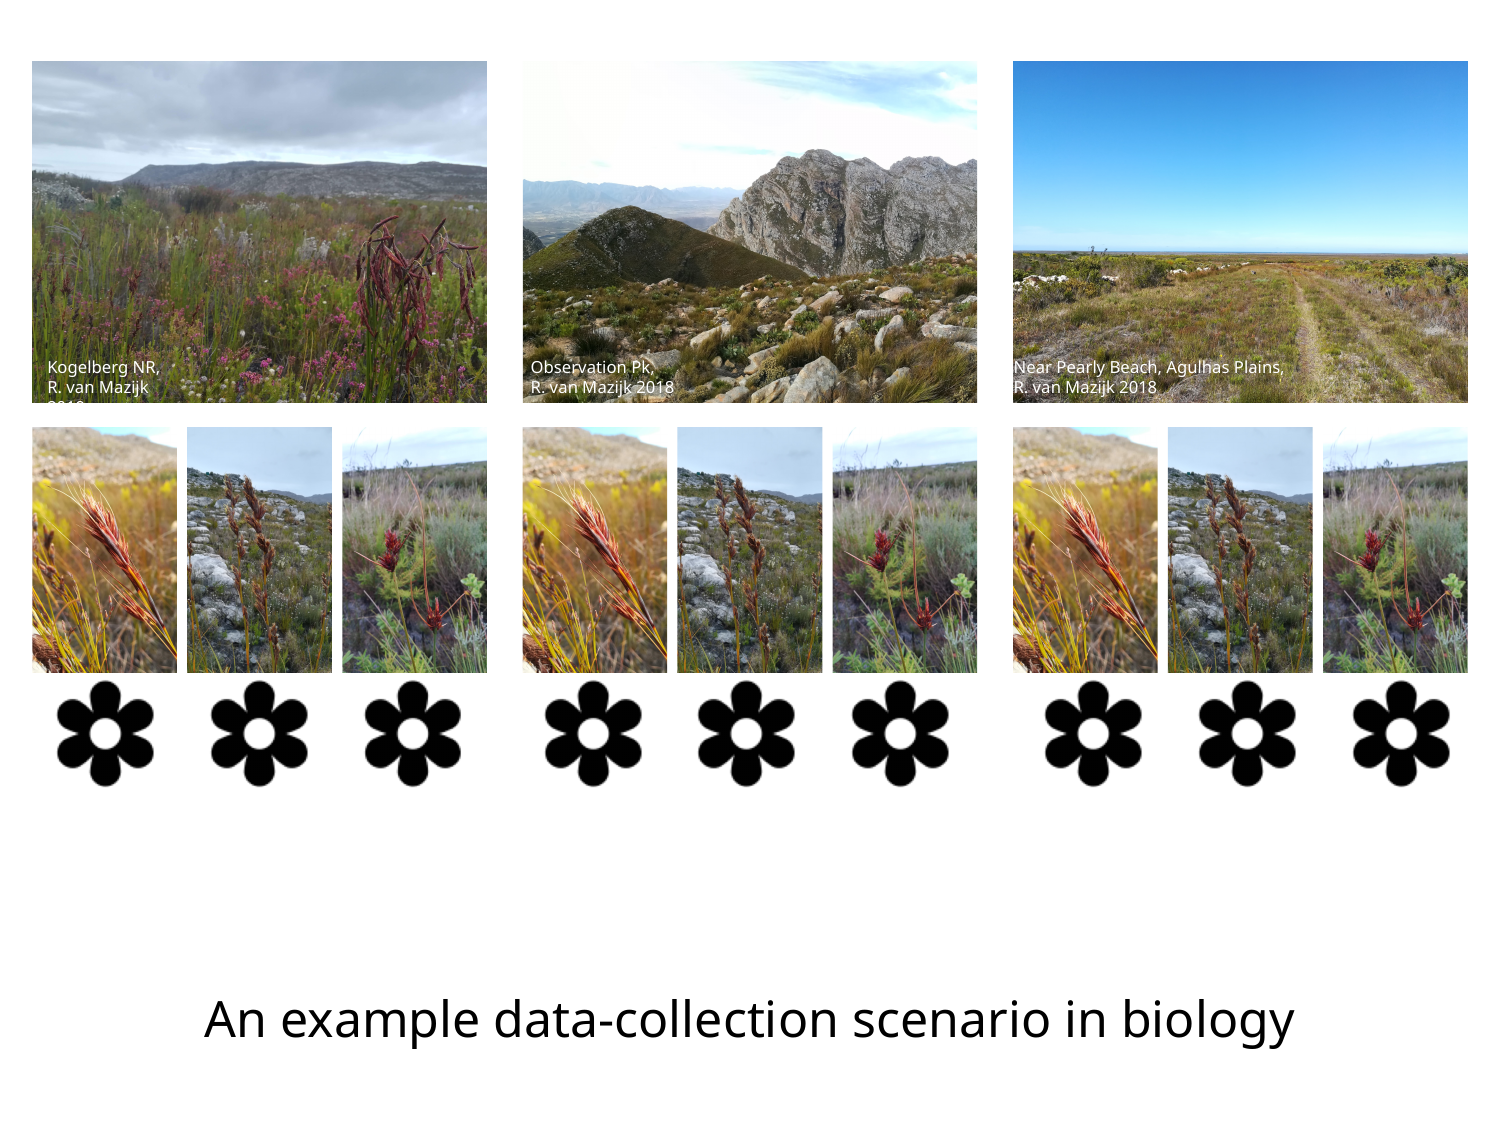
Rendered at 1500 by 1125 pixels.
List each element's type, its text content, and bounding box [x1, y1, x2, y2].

text_box An example data-collection scenario in biology [74, 980, 1425, 1064]
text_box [1013, 427, 1468, 658]
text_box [522, 427, 978, 658]
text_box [32, 61, 1468, 403]
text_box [32, 427, 487, 658]
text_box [29, 658, 1476, 809]
